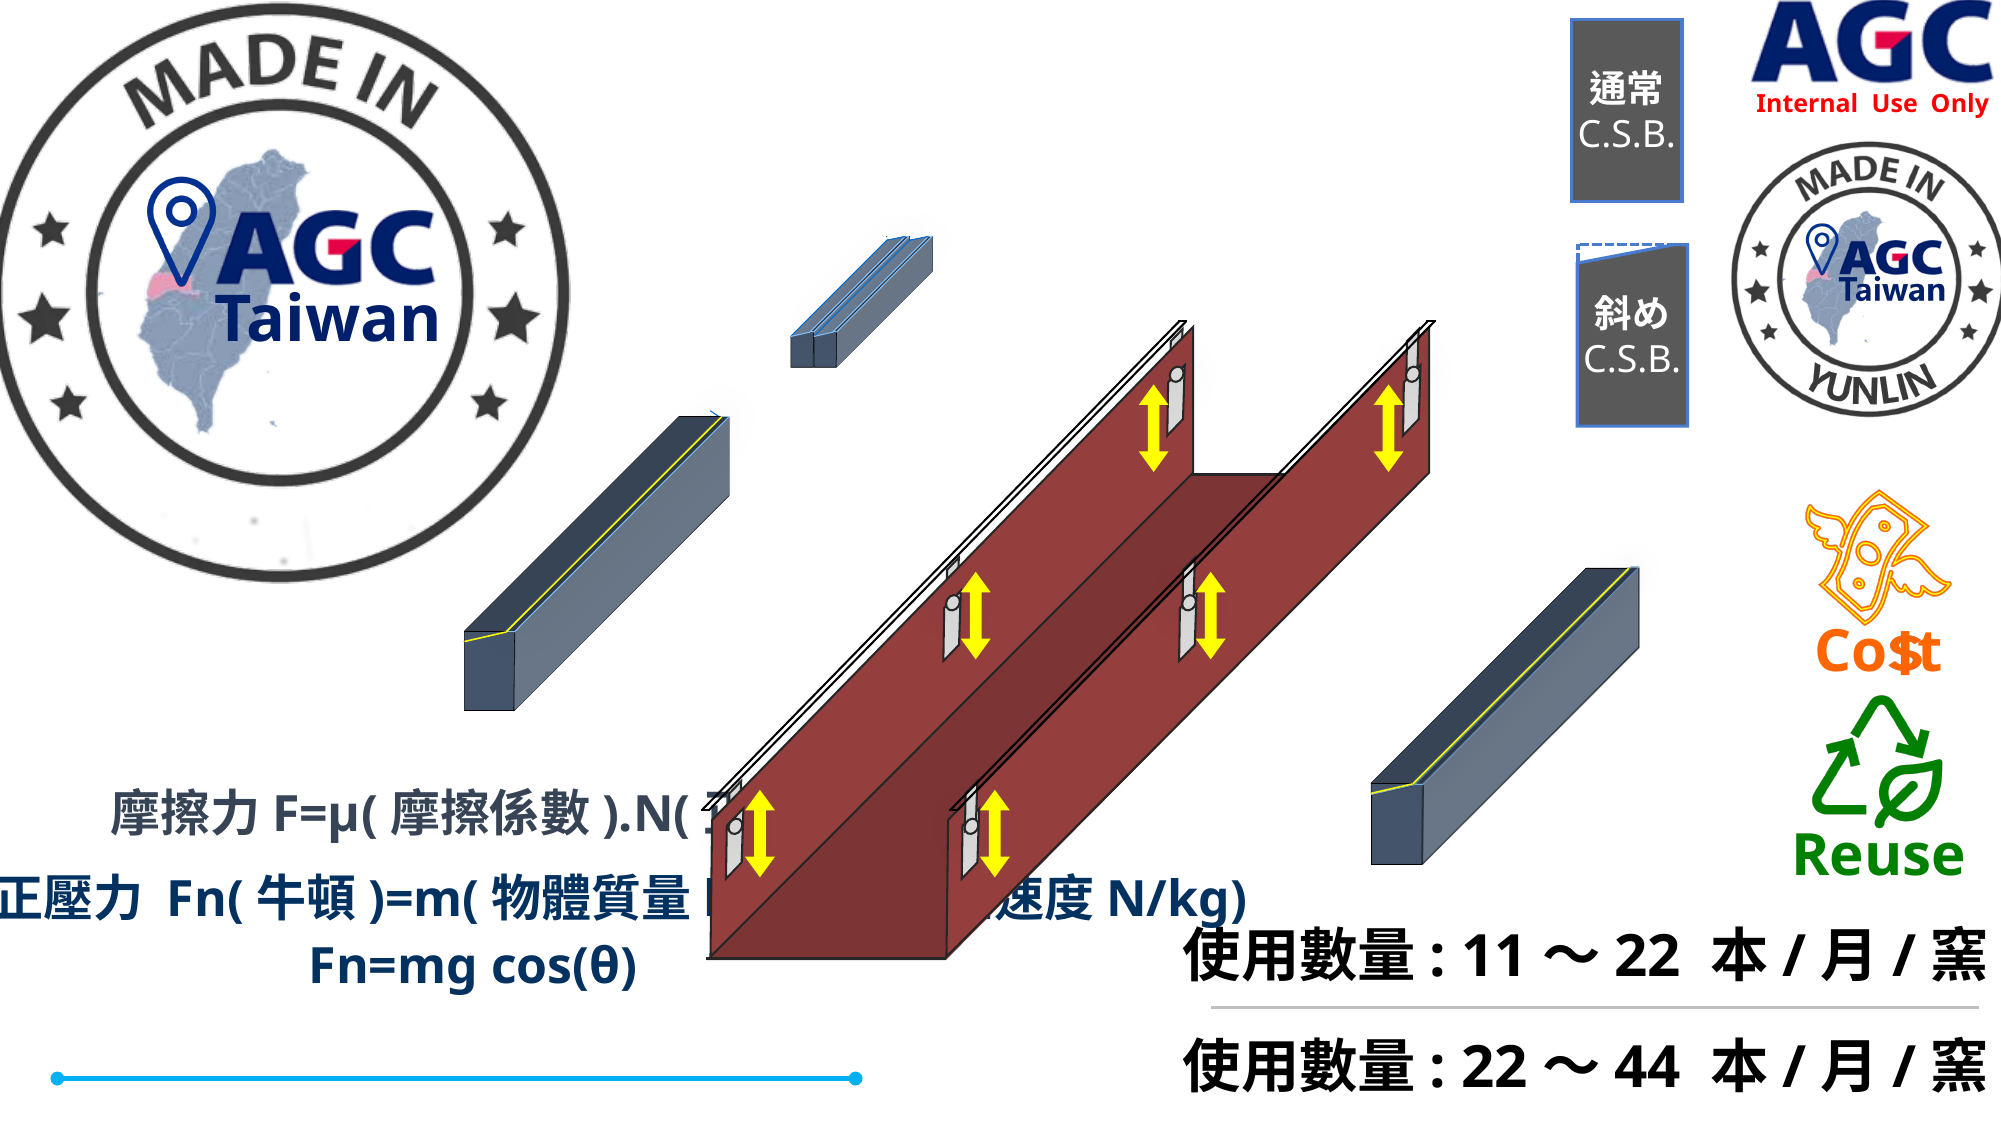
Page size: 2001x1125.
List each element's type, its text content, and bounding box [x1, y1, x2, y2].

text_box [0, 0, 671, 685]
picture [1565, 522, 1683, 865]
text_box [575, 321, 1565, 960]
text_box 正壓力 Fn(牛頓)=m(物體質量kg)g(重力加速度N/kg) [0, 865, 575, 930]
text_box [299, 931, 646, 995]
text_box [451, 361, 575, 711]
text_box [1794, 482, 1963, 684]
text_box Fn=mg cos(θ) [301, 934, 645, 994]
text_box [1576, 243, 1688, 427]
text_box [785, 211, 961, 321]
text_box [464, 416, 575, 642]
text_box 通常 C.S.B. [1571, 19, 1683, 202]
picture [1747, 0, 2000, 86]
text_box 摩擦力F=µ(摩擦係數).N(正向力) [102, 781, 575, 843]
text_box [1208, 910, 1980, 1108]
picture [1725, 132, 2001, 427]
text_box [1775, 684, 1982, 895]
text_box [1565, 568, 1629, 794]
